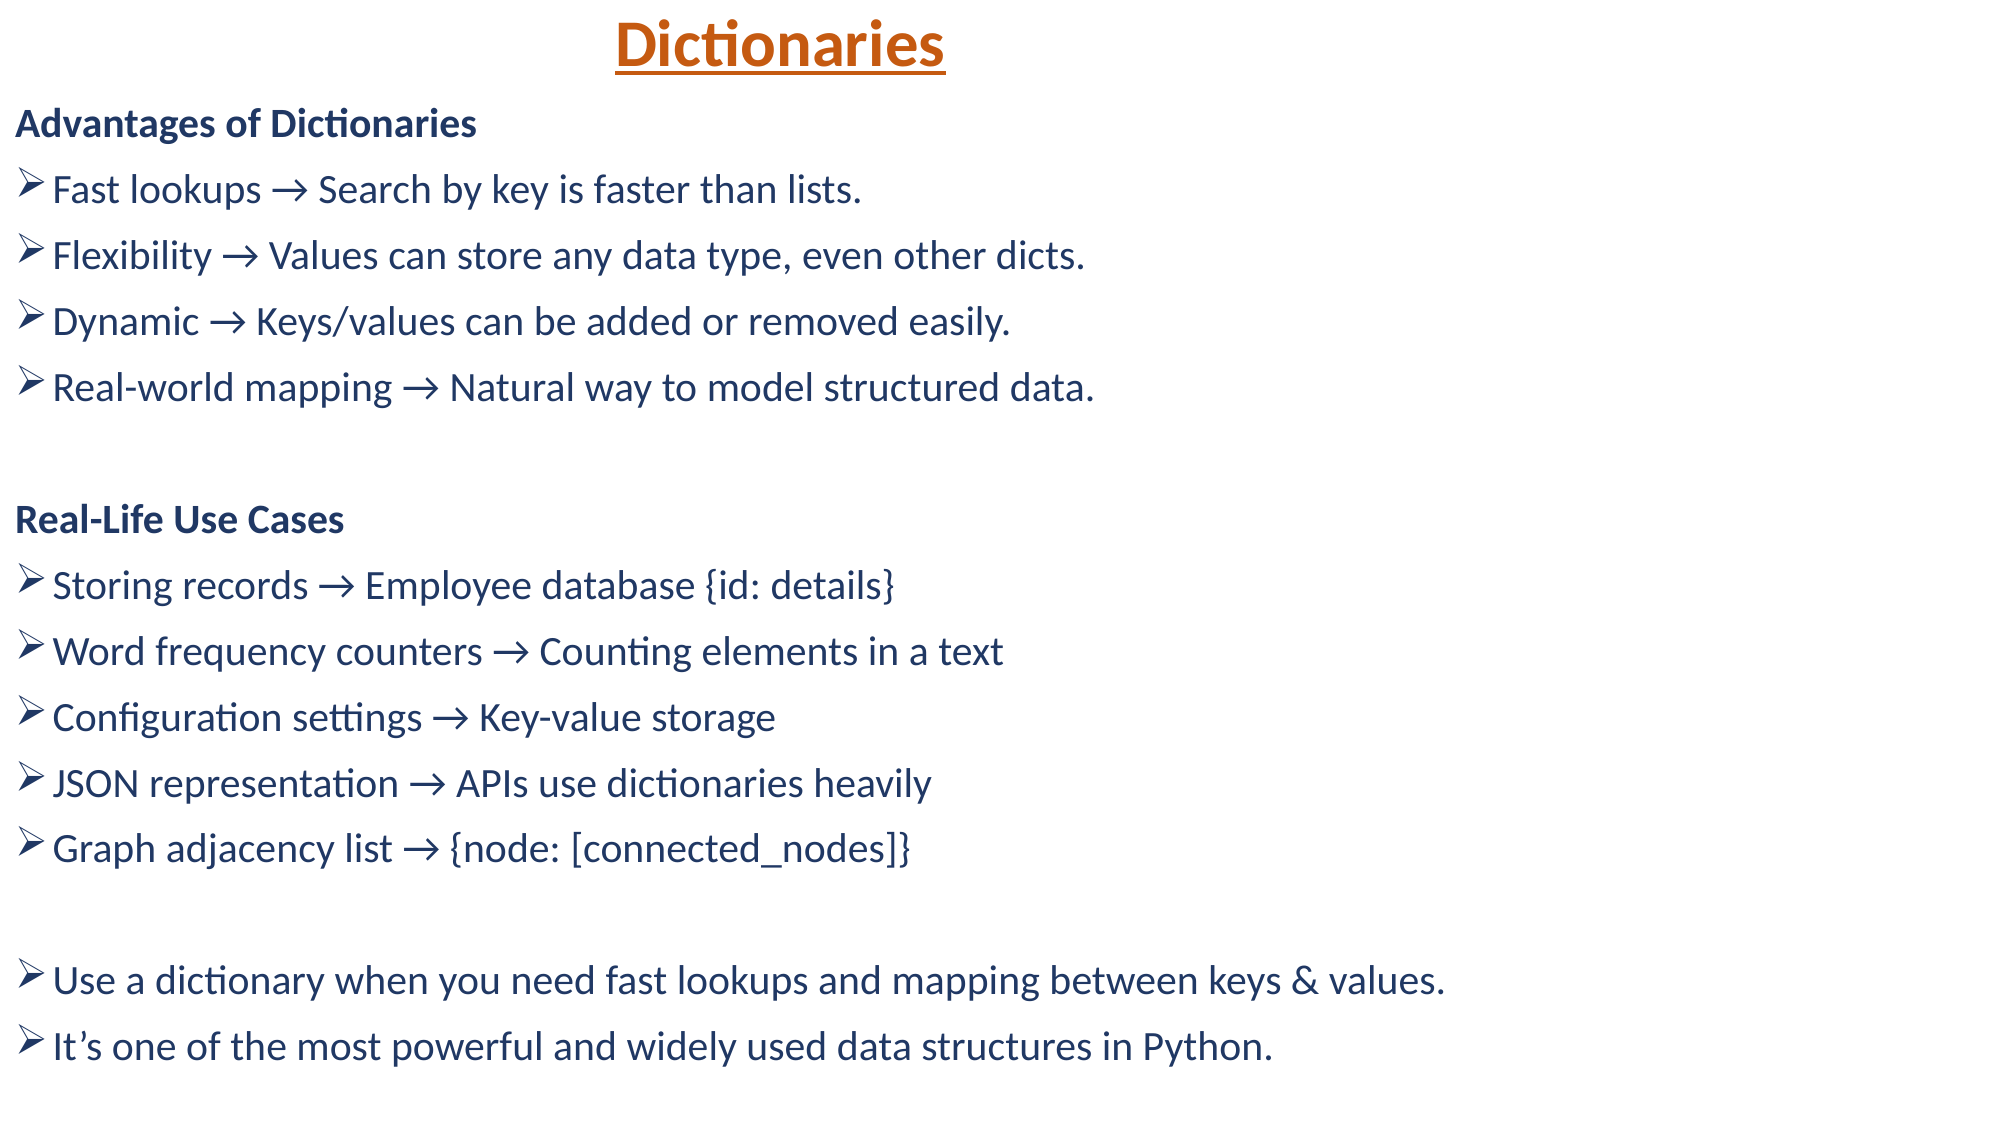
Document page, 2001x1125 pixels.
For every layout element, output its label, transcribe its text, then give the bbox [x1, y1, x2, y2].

list Dictionaries Advantages of Dictionaries Fast lookups → Search by key is faster than lists. Flexibility → Values can store any data type, even other dicts. Dynamic → Keys/values can be added or removed easily. Real-world mapping → Natural way to model structured data. Real-Life Use Cases Storing records → Employee database {id: details} Word frequency counters → Counting elements in a text Configuration settings → Key-value storage JSON representation → APIs use dictionaries heavily Graph adjacency list → {node: [connected_nodes]} Use a dictionary when you need fast lookups and mapping between keys & values. It’s one of the most powerful and widely used data structures in Python. [0, 1, 2000, 1125]
